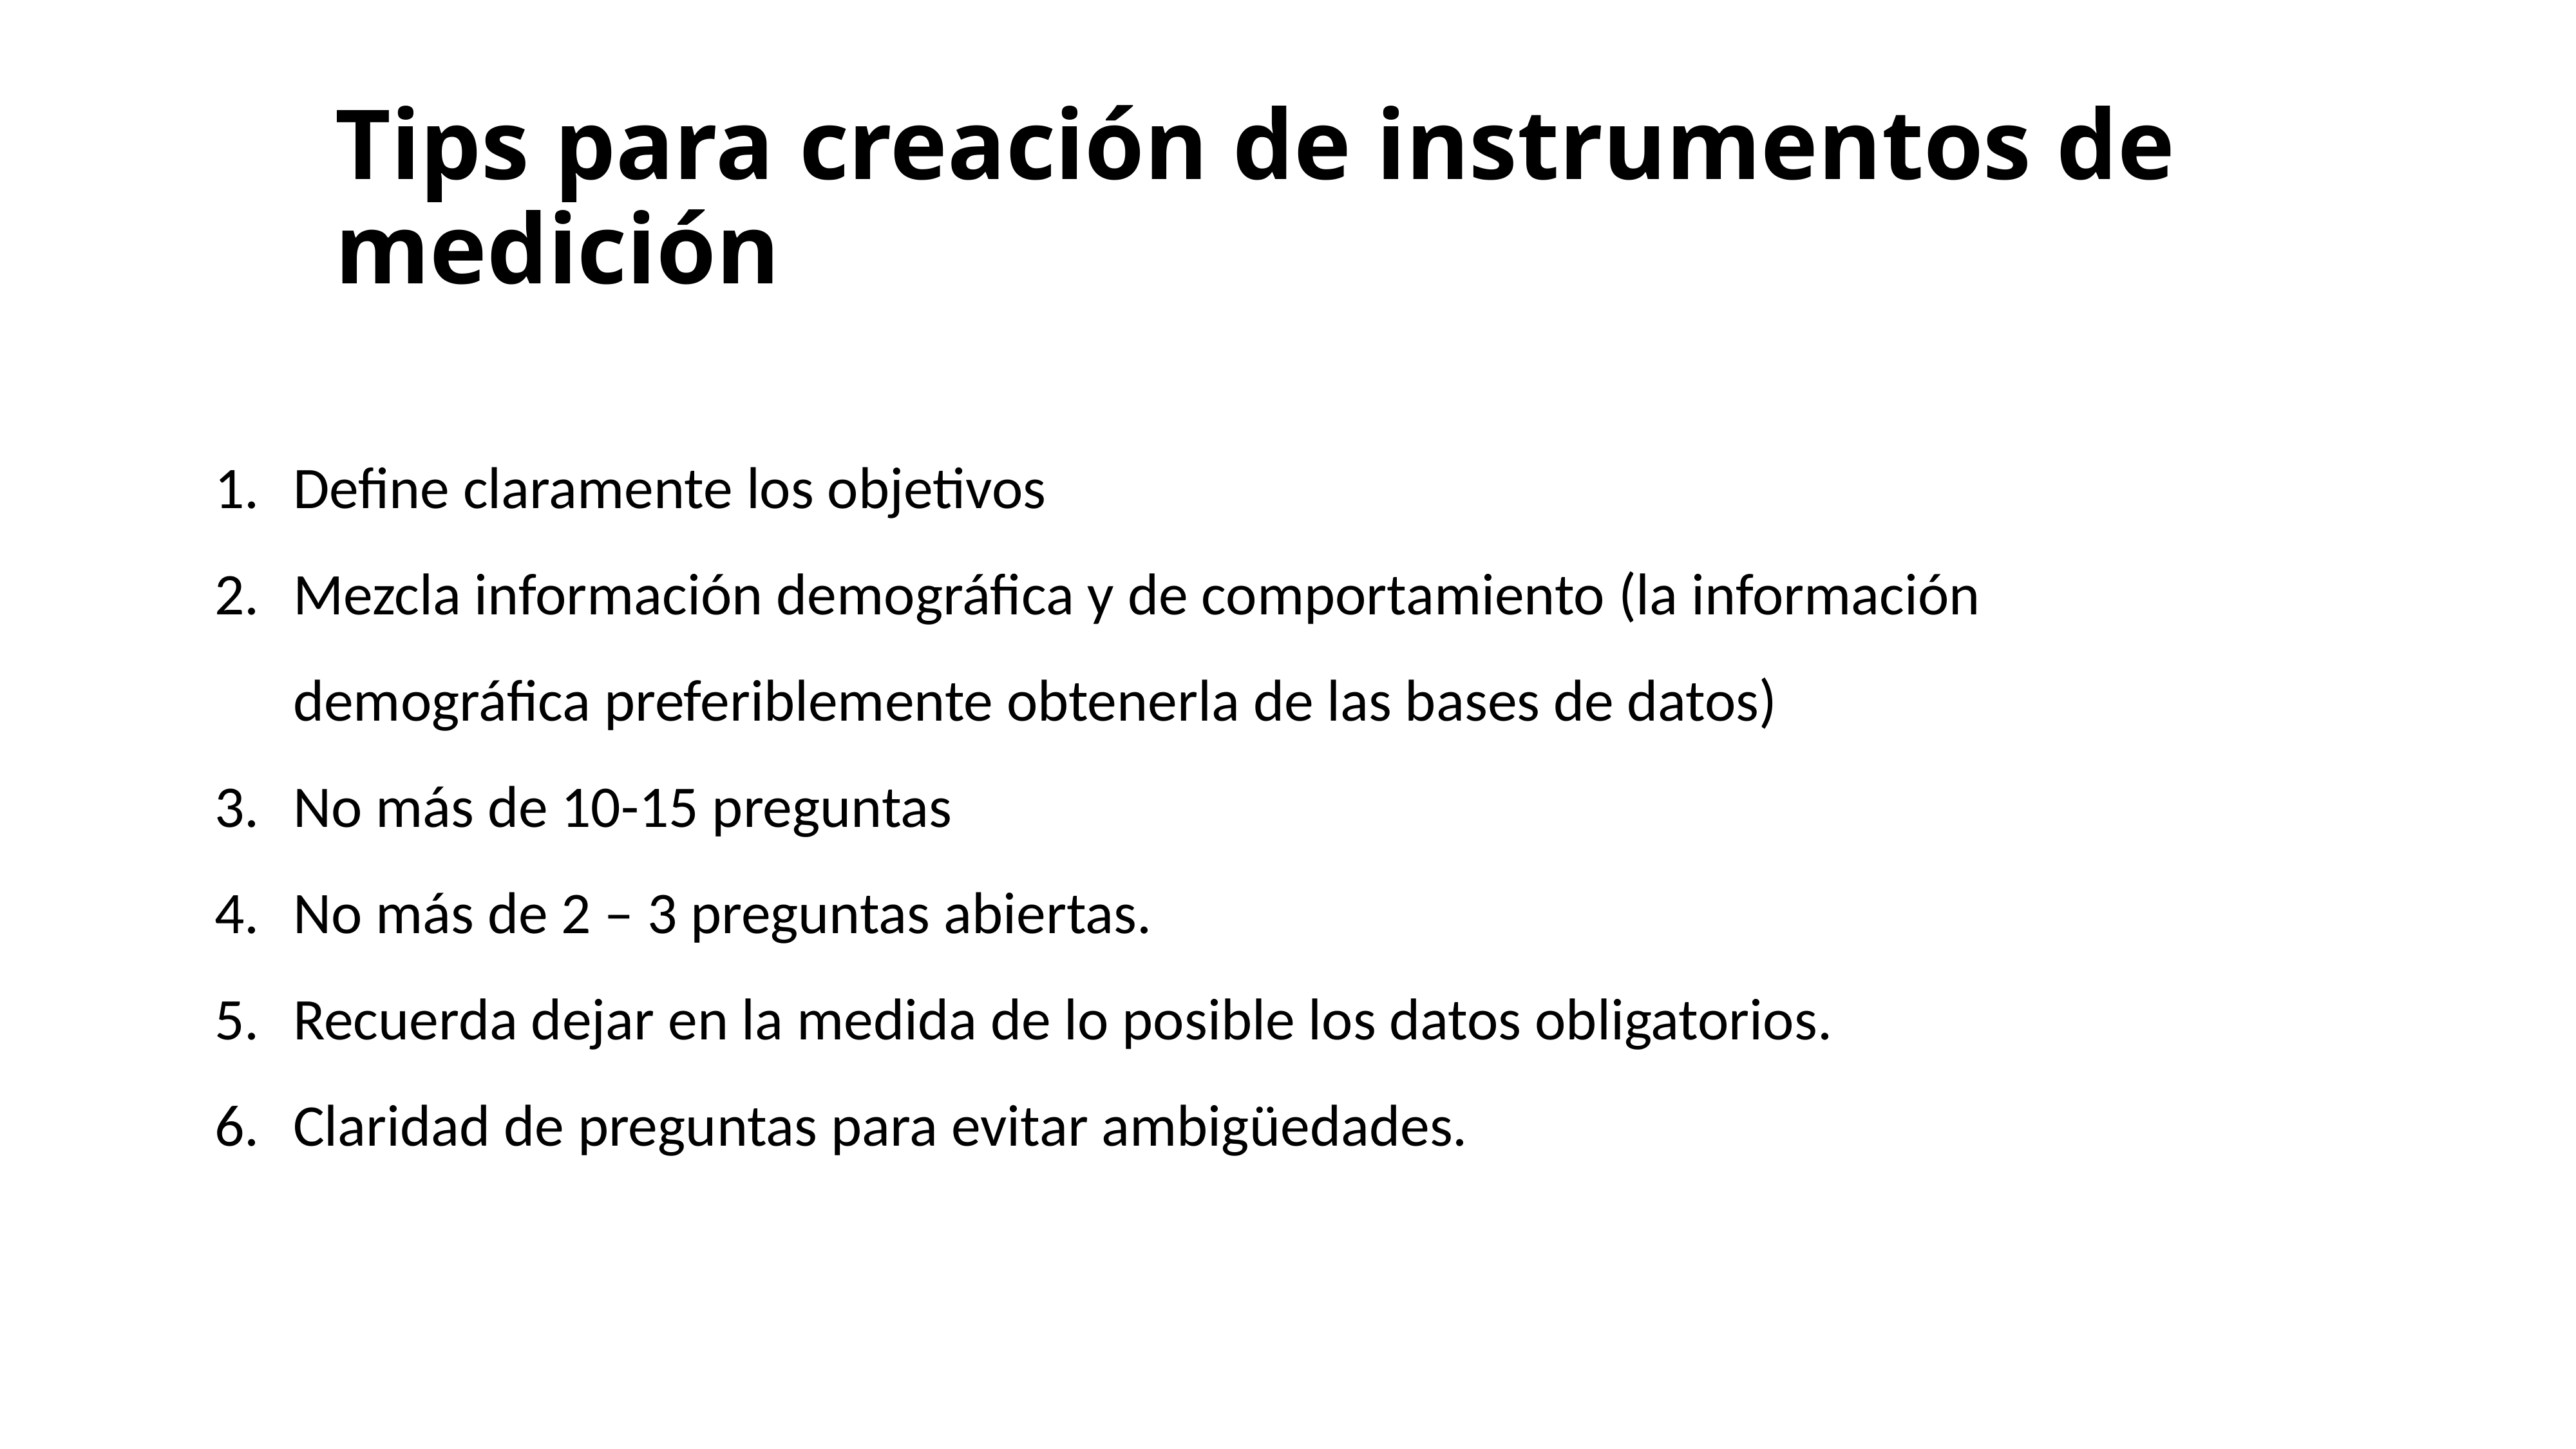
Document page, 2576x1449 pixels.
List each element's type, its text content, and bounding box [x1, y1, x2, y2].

text_box Define claramente los objetivos Mezcla información demográfica y de comportamiento (la información demográfica preferiblemente obtenerla de las bases de datos) No más de 10-15 preguntas No más de 2 – 3 preguntas abiertas. Recuerda dejar en la medida de lo posible los datos obligatorios. Claridad de preguntas para evitar ambigüedades. [205, 409, 2196, 1233]
text_box Tips para creación de instrumentos de medición [325, 91, 2286, 200]
